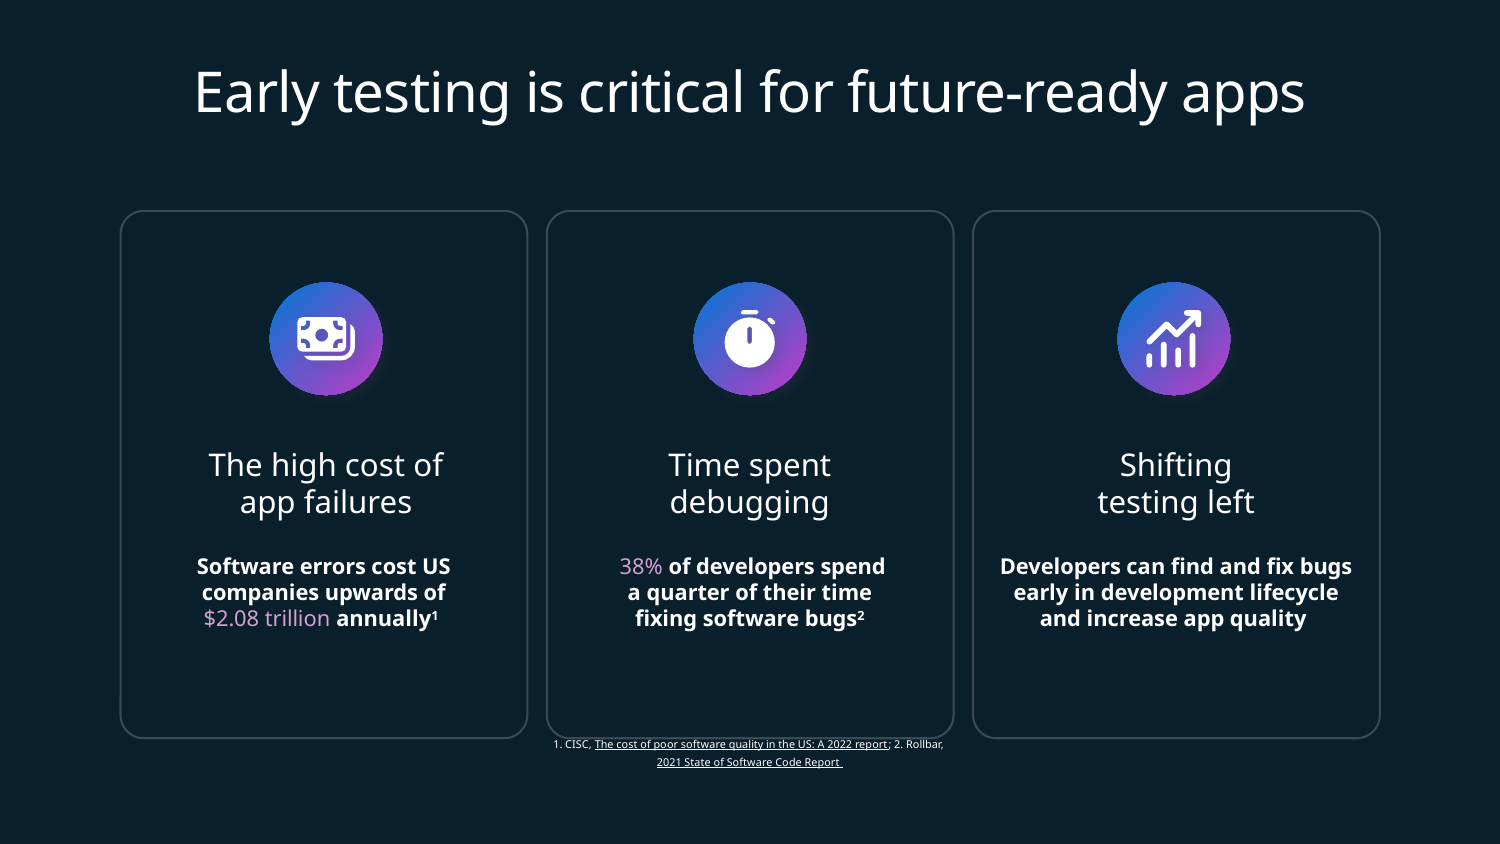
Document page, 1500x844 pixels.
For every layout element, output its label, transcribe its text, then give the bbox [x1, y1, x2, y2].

text_box [1188, 332, 1197, 369]
text_box Developers can find and fix bugs early in development lifecycle and increase app quality [987, 550, 1366, 643]
text_box [723, 309, 776, 369]
title Early testing is critical for future-ready apps [72, 56, 1428, 125]
text_box [546, 210, 955, 739]
text_box [1160, 340, 1168, 369]
text_box [1174, 346, 1182, 369]
text_box Software errors cost US companies upwards of $2.08 trillion annually1 [179, 550, 469, 643]
text_box 1. CISC, The cost of poor software quality in the US: A 2022 report; 2. Rollbar, 2021 State of Software Code Report [459, 739, 1041, 773]
text_box [296, 316, 347, 353]
text_box 38% of developers spend a quarter of their time fixing software bugs2 [599, 550, 901, 658]
text_box [972, 210, 1381, 740]
text_box [1145, 309, 1202, 346]
text_box [1145, 352, 1153, 369]
text_box [119, 210, 529, 740]
text_box [303, 323, 356, 362]
